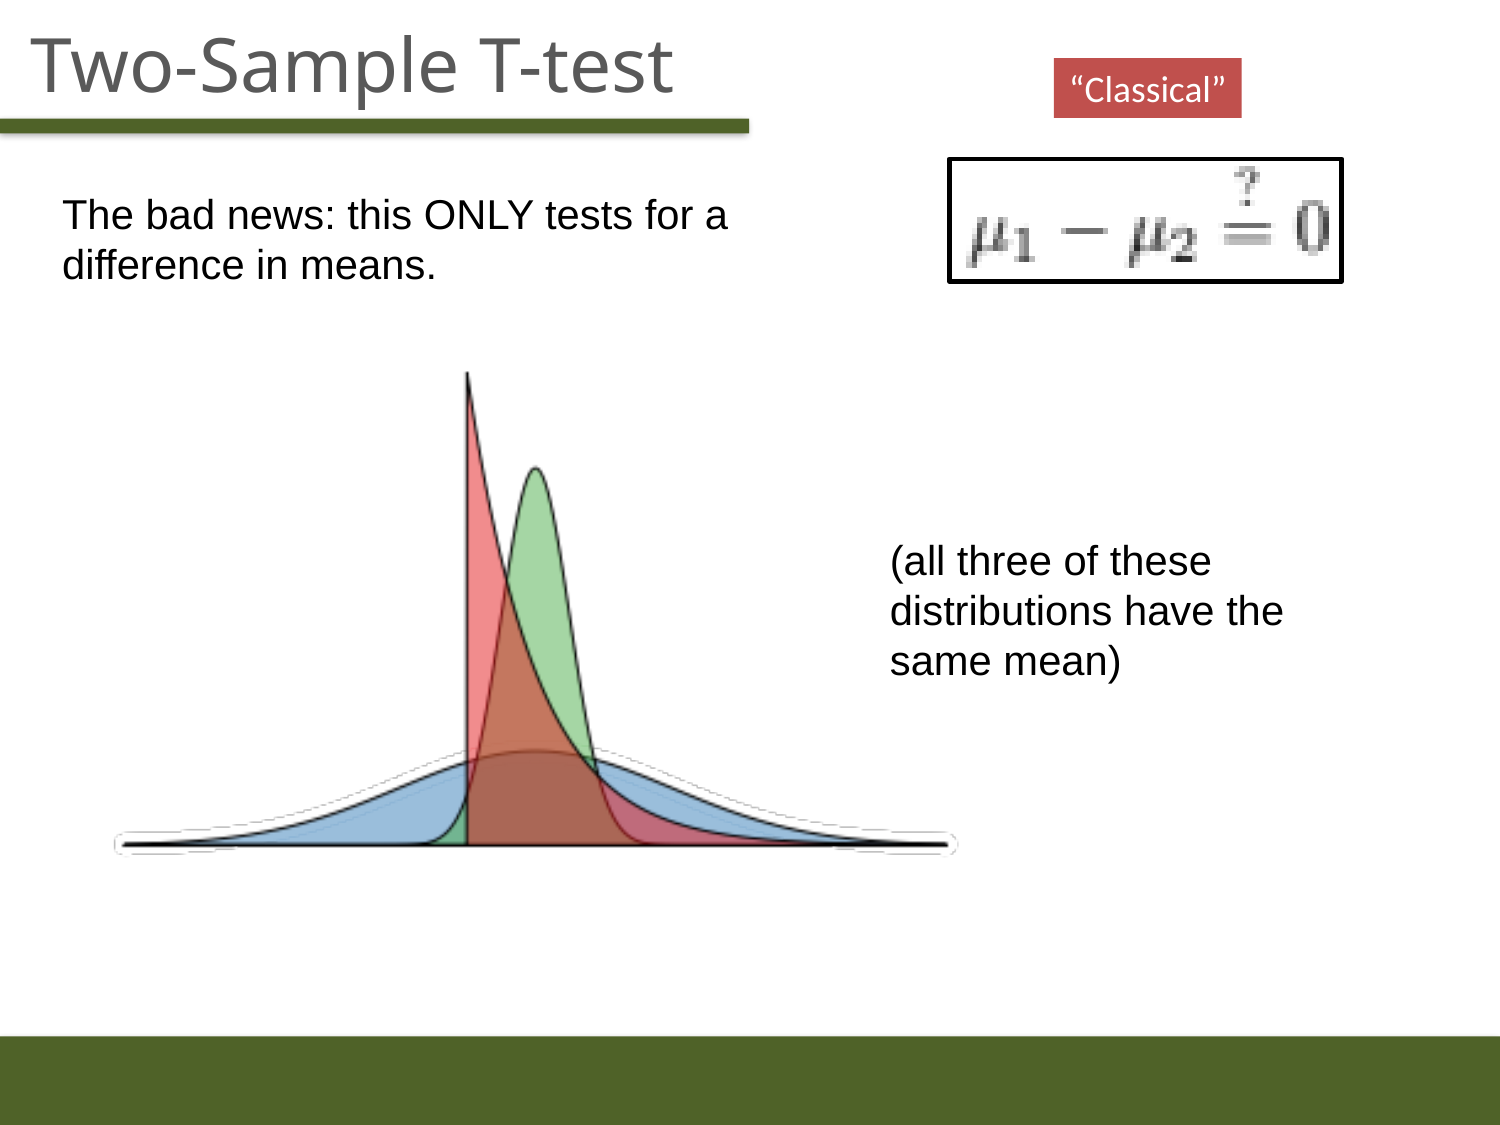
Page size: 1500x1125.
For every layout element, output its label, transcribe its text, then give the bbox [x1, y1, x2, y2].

text_box (all three of these distributions have the same mean) [1079, 526, 1312, 692]
text_box [0, 1036, 1500, 1125]
title Two-Sample T-test [15, 0, 1485, 126]
text_box “Classical” [1053, 58, 1242, 118]
picture [0, 160, 1340, 1101]
text_box [0, 118, 750, 134]
